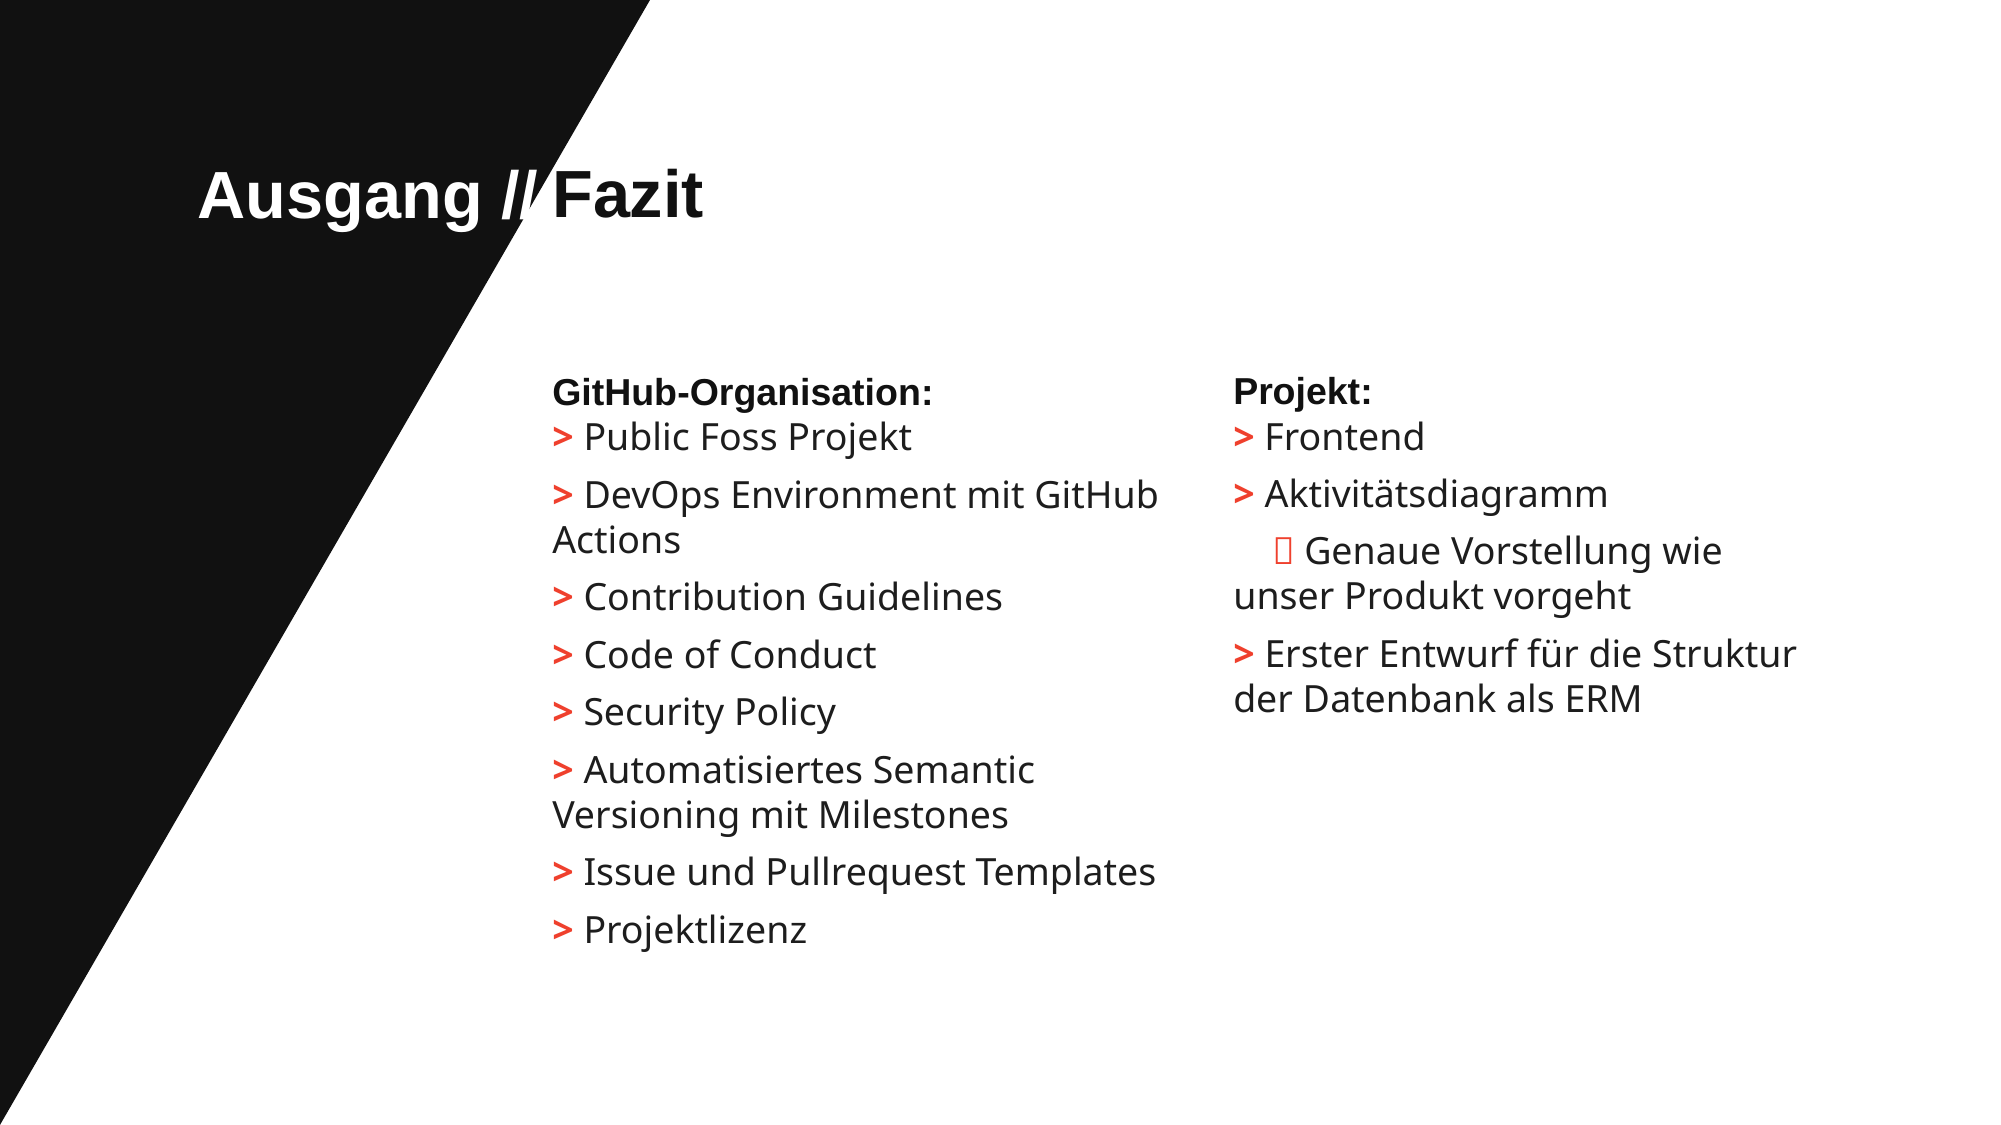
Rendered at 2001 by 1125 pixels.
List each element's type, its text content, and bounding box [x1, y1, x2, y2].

text_box [0, 0, 652, 1125]
text_box Ausgang // [197, 143, 553, 232]
text_box Fazit [552, 142, 1573, 231]
text_box GitHub-Organisation: > Public Foss Projekt > DevOps Environment mit GitHub Actions > Contribution Guidelines > Code of Conduct > Security Policy > Automatisiertes Semantic Versioning mit Milestones > Issue und Pullrequest Templates > Projektlizenz [552, 368, 1234, 951]
text_box Projekt: > Frontend > Aktivitätsdiagramm  Genaue Vorstellung wie unser Produkt vorgeht > Erster Entwurf für die Struktur der Datenbank als ERM [1233, 367, 1823, 721]
